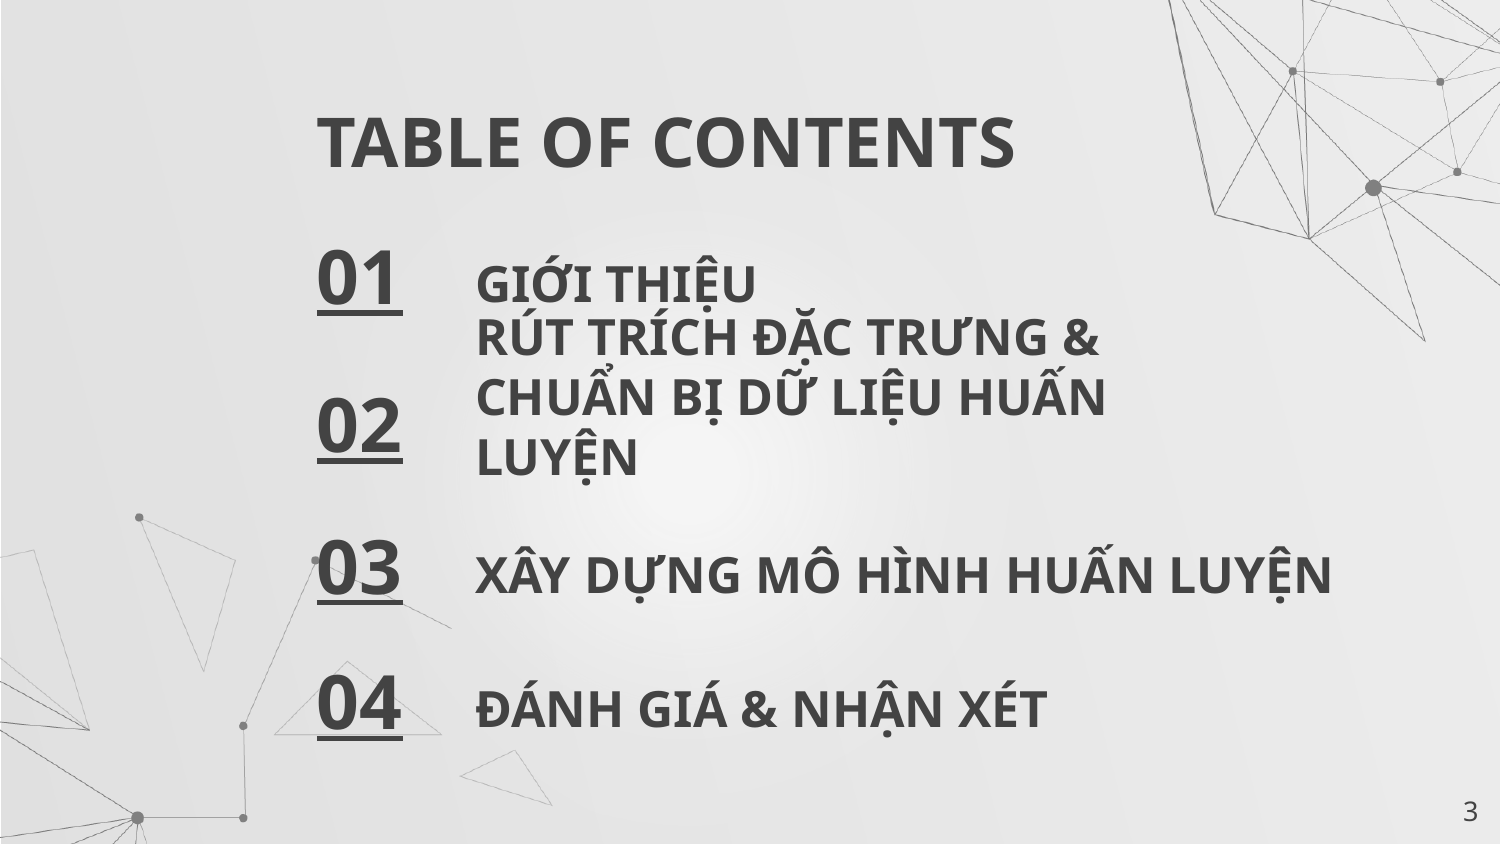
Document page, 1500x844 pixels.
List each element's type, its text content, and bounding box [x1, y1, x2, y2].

title ĐÁNH GIÁ & NHẬN XÉT [460, 658, 1261, 753]
title 03 [301, 516, 478, 612]
title 01 [301, 227, 478, 323]
title XÂY DỰNG MÔ HÌNH HUẤN LUYỆN [460, 523, 1351, 619]
picture [0, 0, 1500, 844]
title RÚT TRÍCH ĐẶC TRƯNG & CHUẨN BỊ DỮ LIỆU HUẤN LUYỆN [460, 359, 1261, 501]
title TABLE OF CONTENTS [301, 62, 1148, 218]
title 04 [301, 652, 478, 748]
title 02 [301, 375, 460, 470]
title GIỚI THIỆU [460, 232, 1261, 328]
slide_number 3 [1403, 779, 1494, 844]
